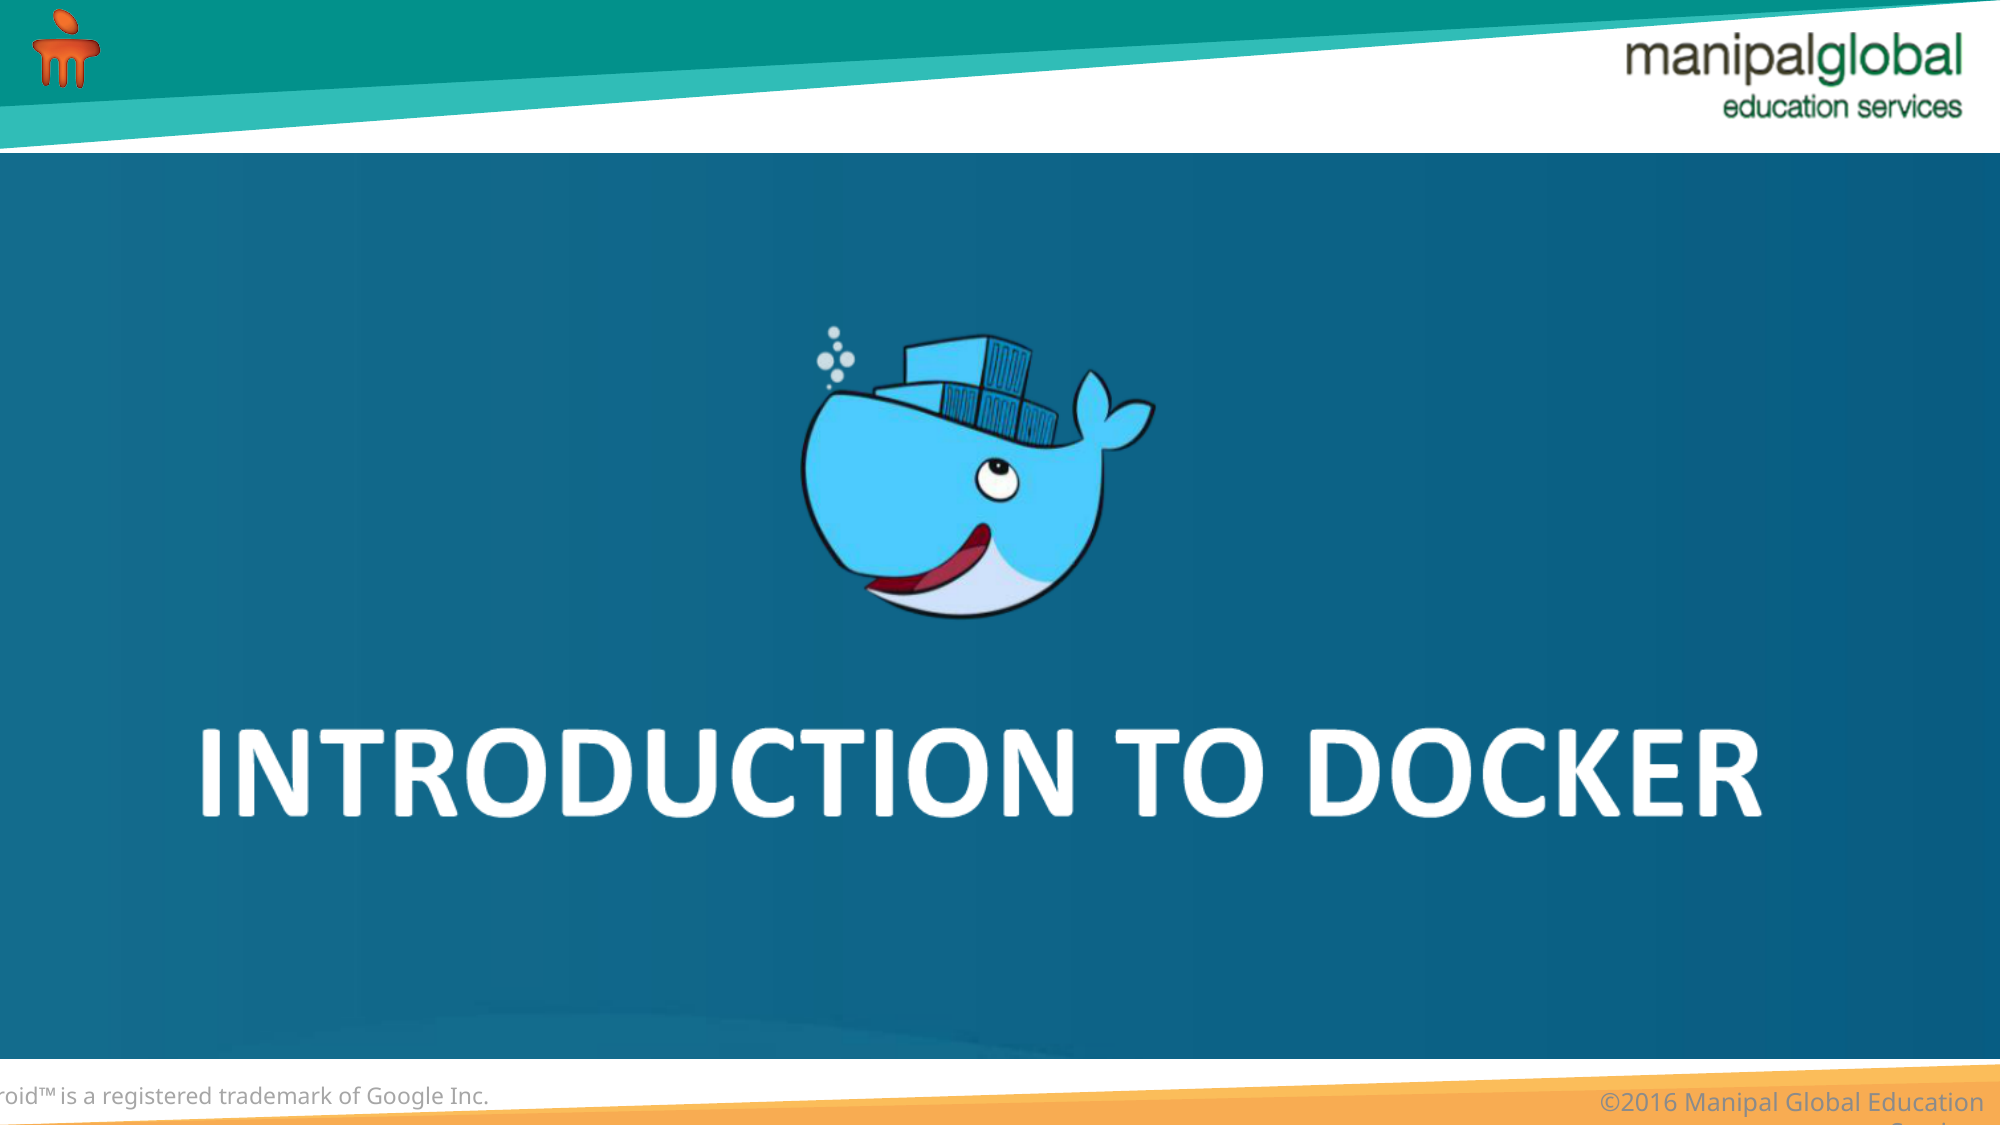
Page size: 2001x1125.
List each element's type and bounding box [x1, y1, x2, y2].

picture [1559, 729, 1620, 816]
picture [1614, 21, 1991, 125]
picture [0, 153, 1546, 1059]
picture [1633, 729, 1683, 816]
picture [1686, 153, 1764, 1059]
picture [28, 6, 104, 91]
